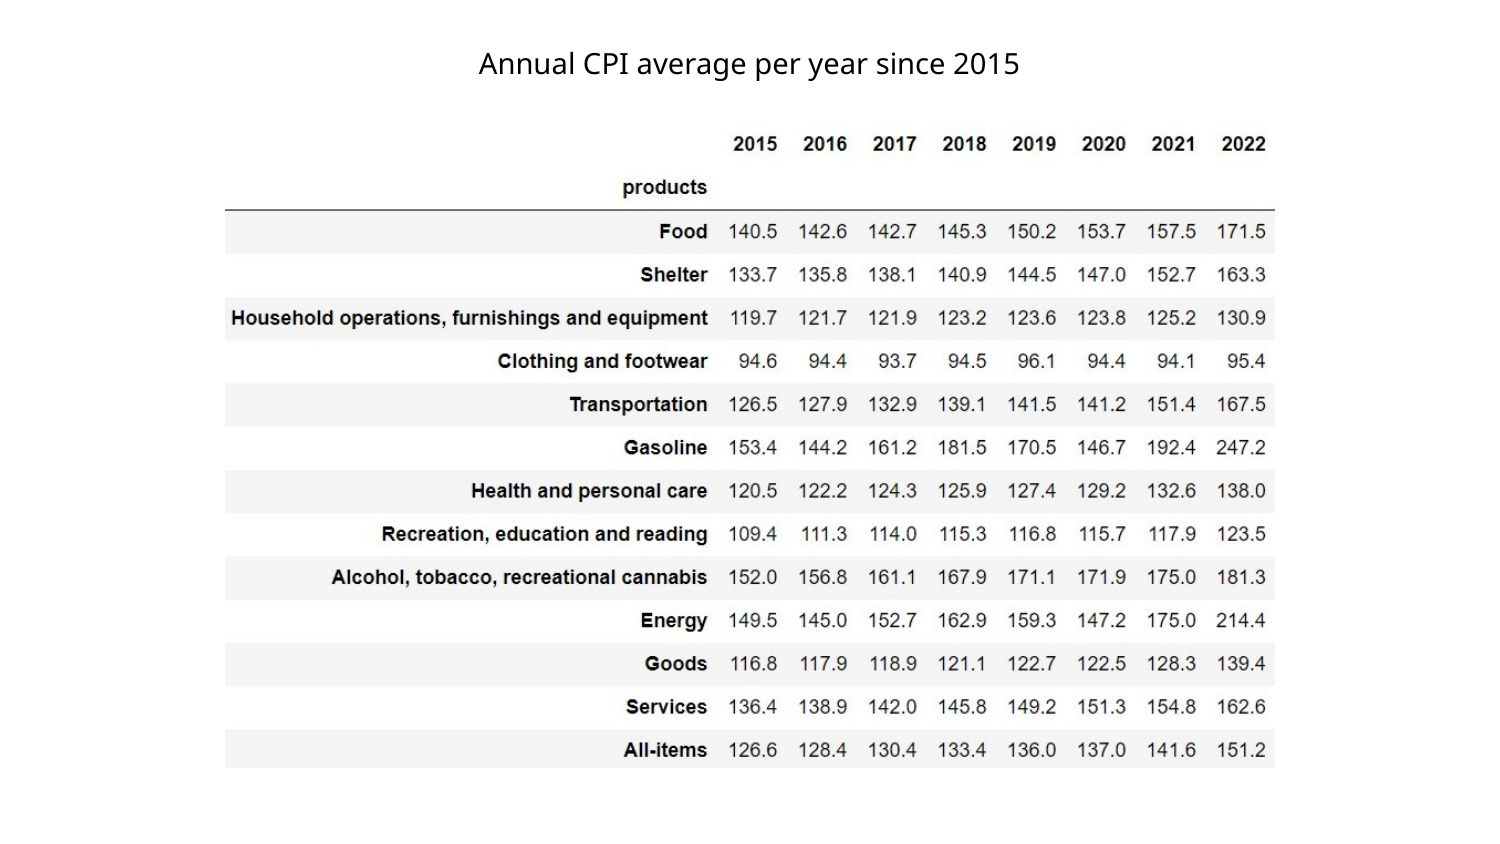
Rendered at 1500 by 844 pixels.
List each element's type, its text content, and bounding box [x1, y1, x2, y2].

picture [224, 122, 1275, 768]
text_box Annual CPI average per year since 2015 [263, 30, 1237, 96]
